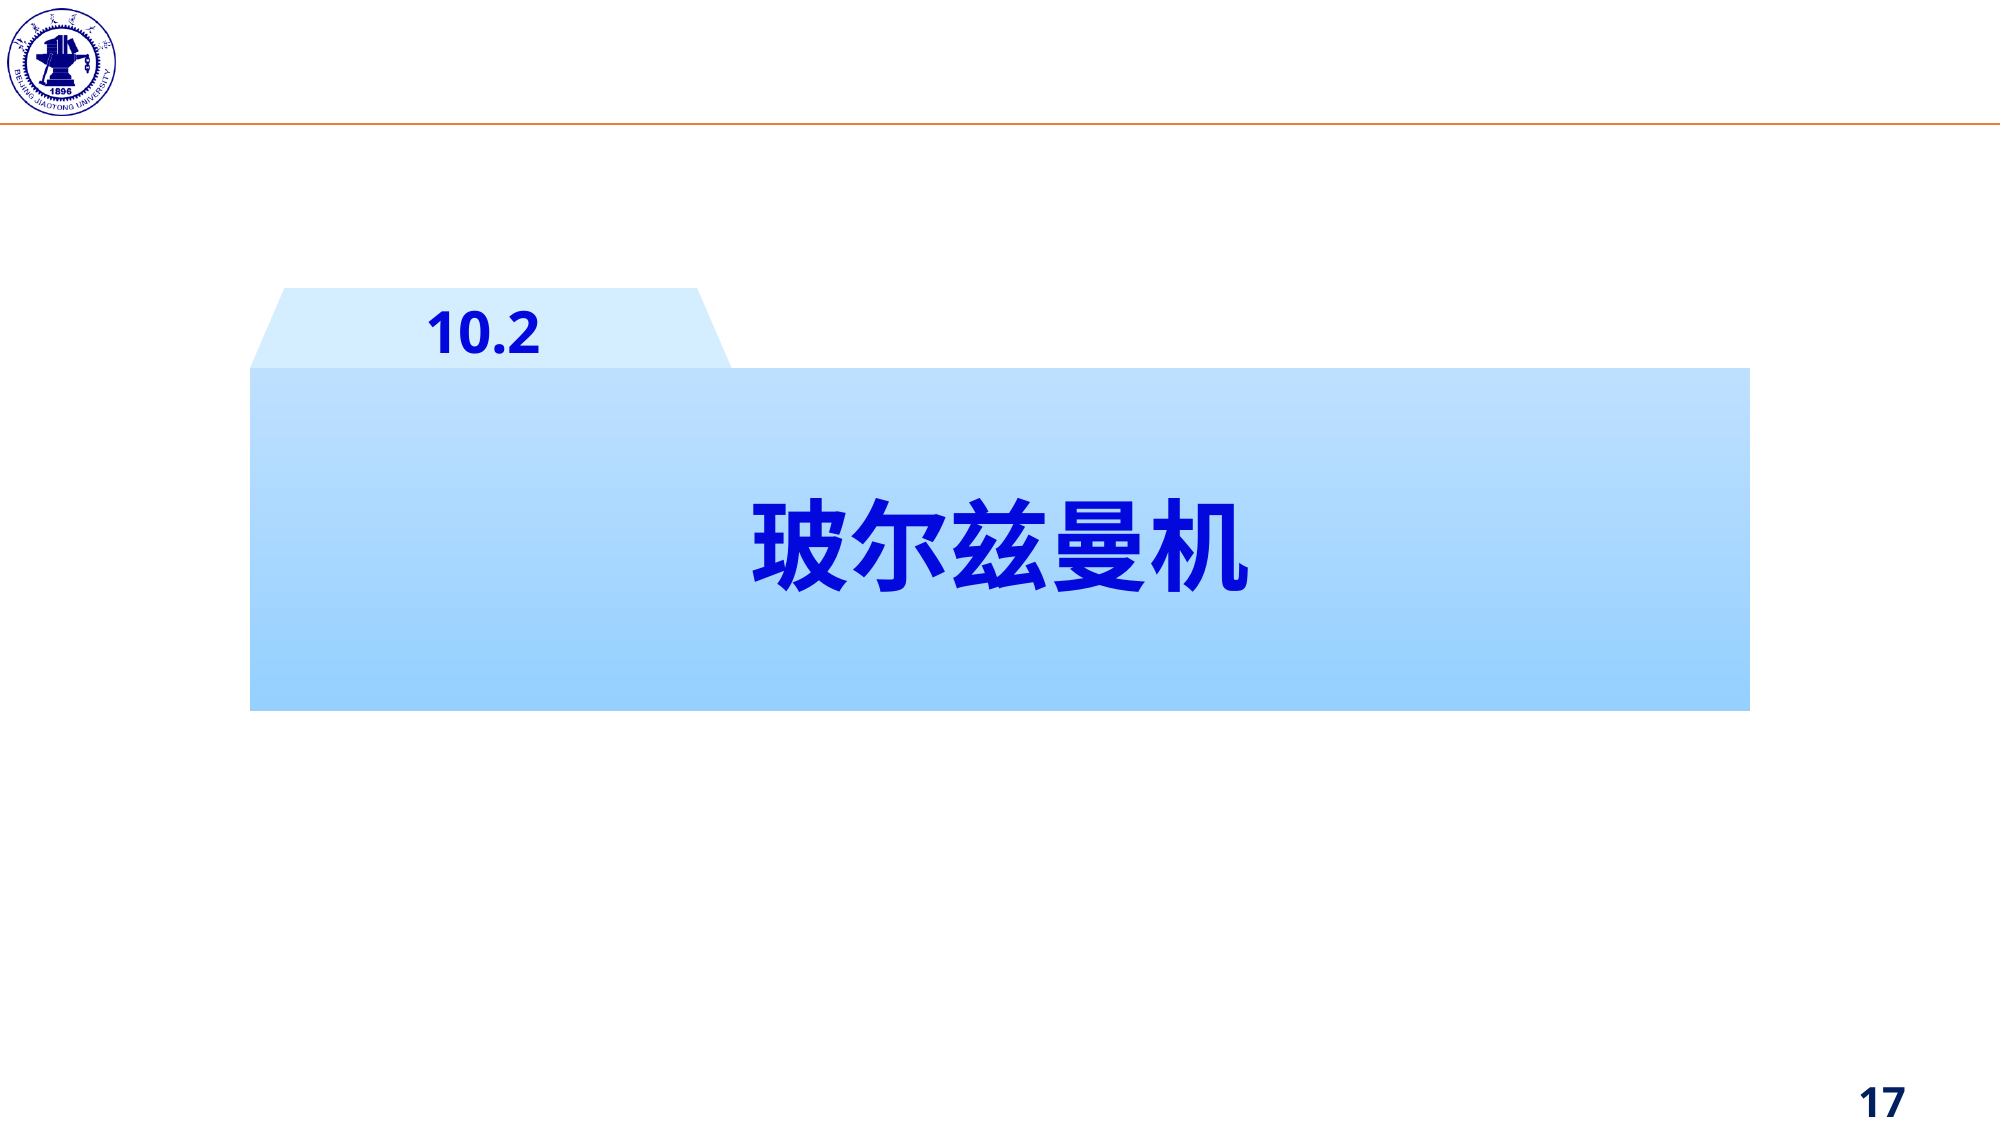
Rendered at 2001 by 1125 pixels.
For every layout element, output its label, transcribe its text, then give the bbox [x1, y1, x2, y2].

text_box 10.2 [410, 288, 572, 373]
picture [7, 8, 116, 116]
text_box [248, 287, 734, 370]
text_box 玻尔兹曼机 [249, 515, 1750, 611]
text_box [249, 367, 1751, 712]
